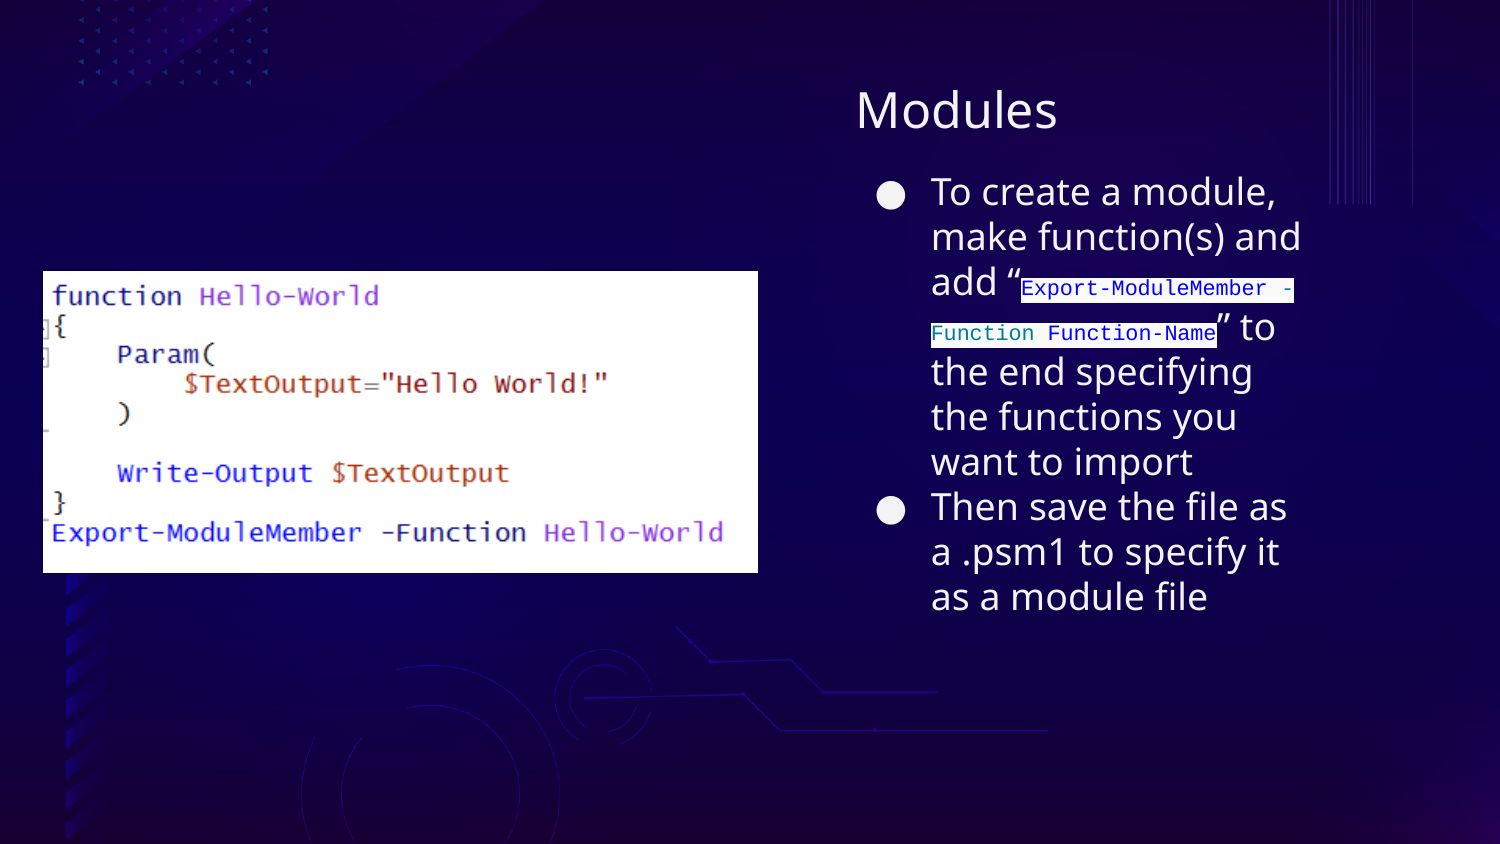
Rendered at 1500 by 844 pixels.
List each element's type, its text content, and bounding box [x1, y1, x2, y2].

title Modules [840, 51, 1295, 153]
picture [0, 0, 1500, 844]
subtitle To create a module, make function(s) and add “Export-ModuleMember -Function Function-Name” to the end specifying the functions you want to import Then save the file as a .psm1 to specify it as a module file [840, 153, 1333, 783]
